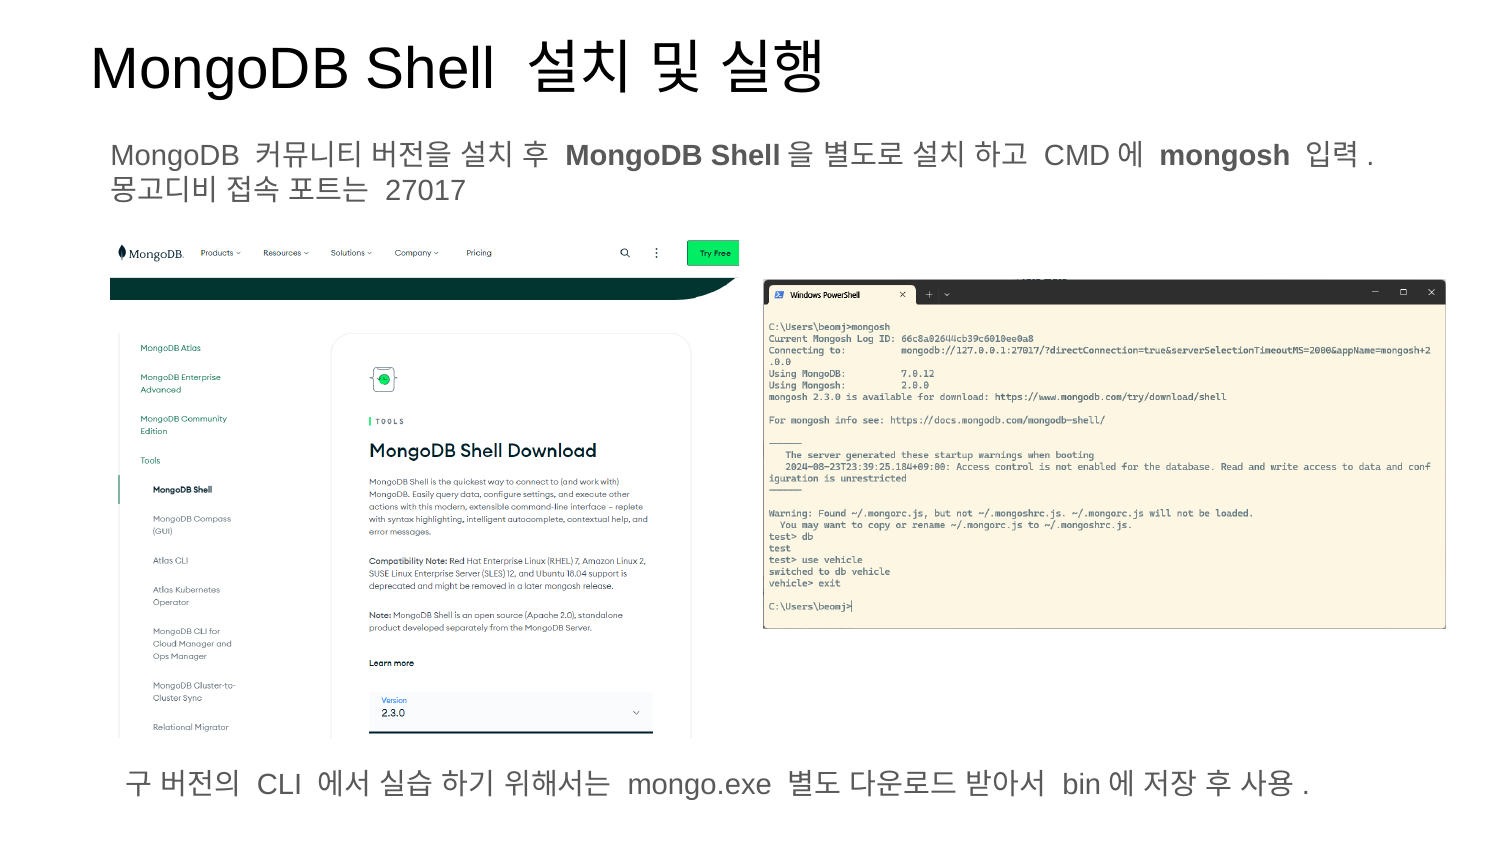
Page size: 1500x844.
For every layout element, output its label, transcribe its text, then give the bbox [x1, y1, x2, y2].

picture [110, 234, 739, 738]
text_box 구 버전의 CLI 에서 실습 하기 위해서는 mongo.exe 별도 다운로드 받아서 bin에 저장 후 사용. [110, 750, 1419, 816]
picture [762, 279, 1446, 629]
text_box MongoDB 커뮤니티 버전을 설치 후 MongoDB Shell을 별도로 설치 하고 CMD에 mongosh 입력. 몽고디비 접속 포트는 27017 [95, 121, 1418, 222]
title MongoDB Shell 설치 및 실행 [75, 15, 1399, 132]
